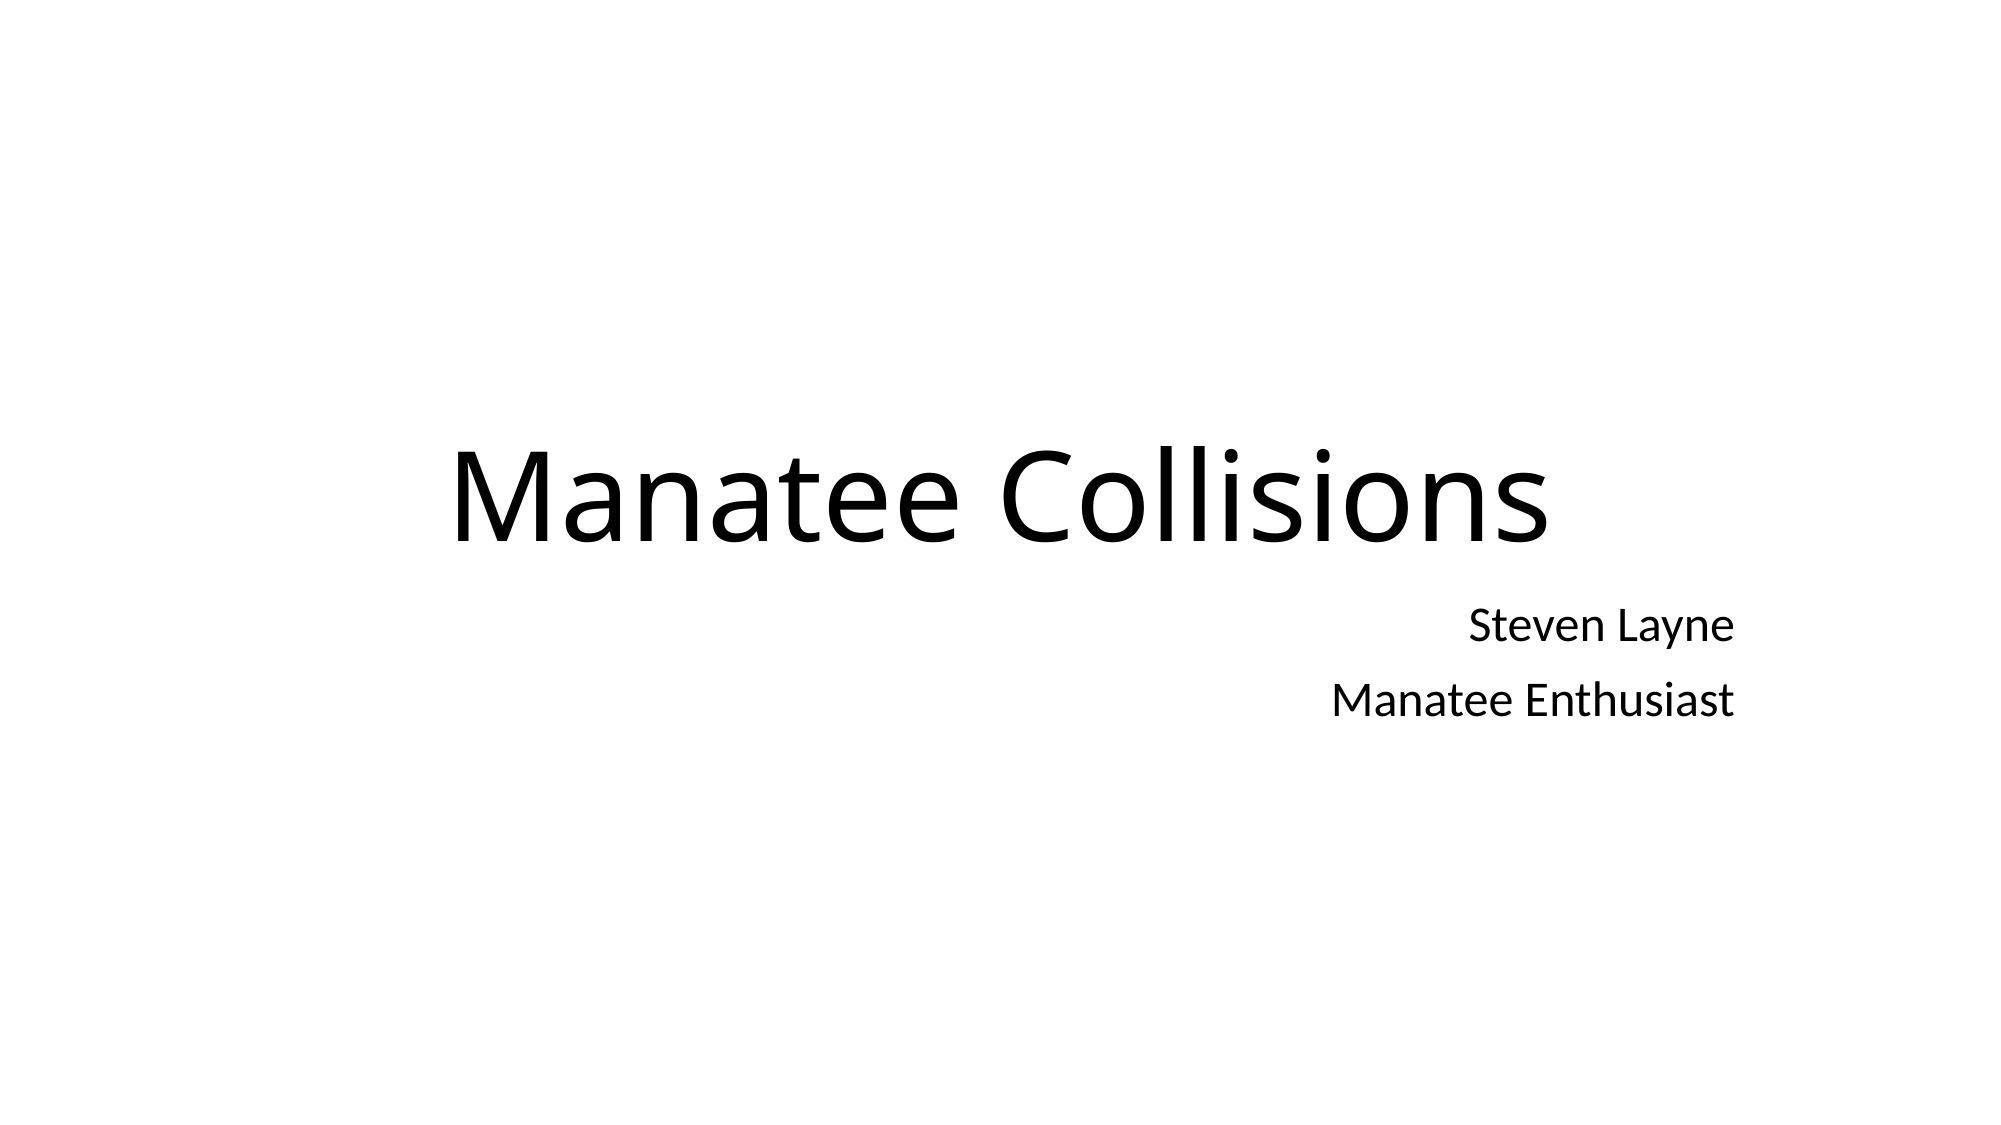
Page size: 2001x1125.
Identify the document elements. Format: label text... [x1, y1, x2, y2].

title Manatee Collisions [249, 184, 1750, 576]
subtitle Steven Layne Manatee Enthusiast [249, 590, 1750, 863]
